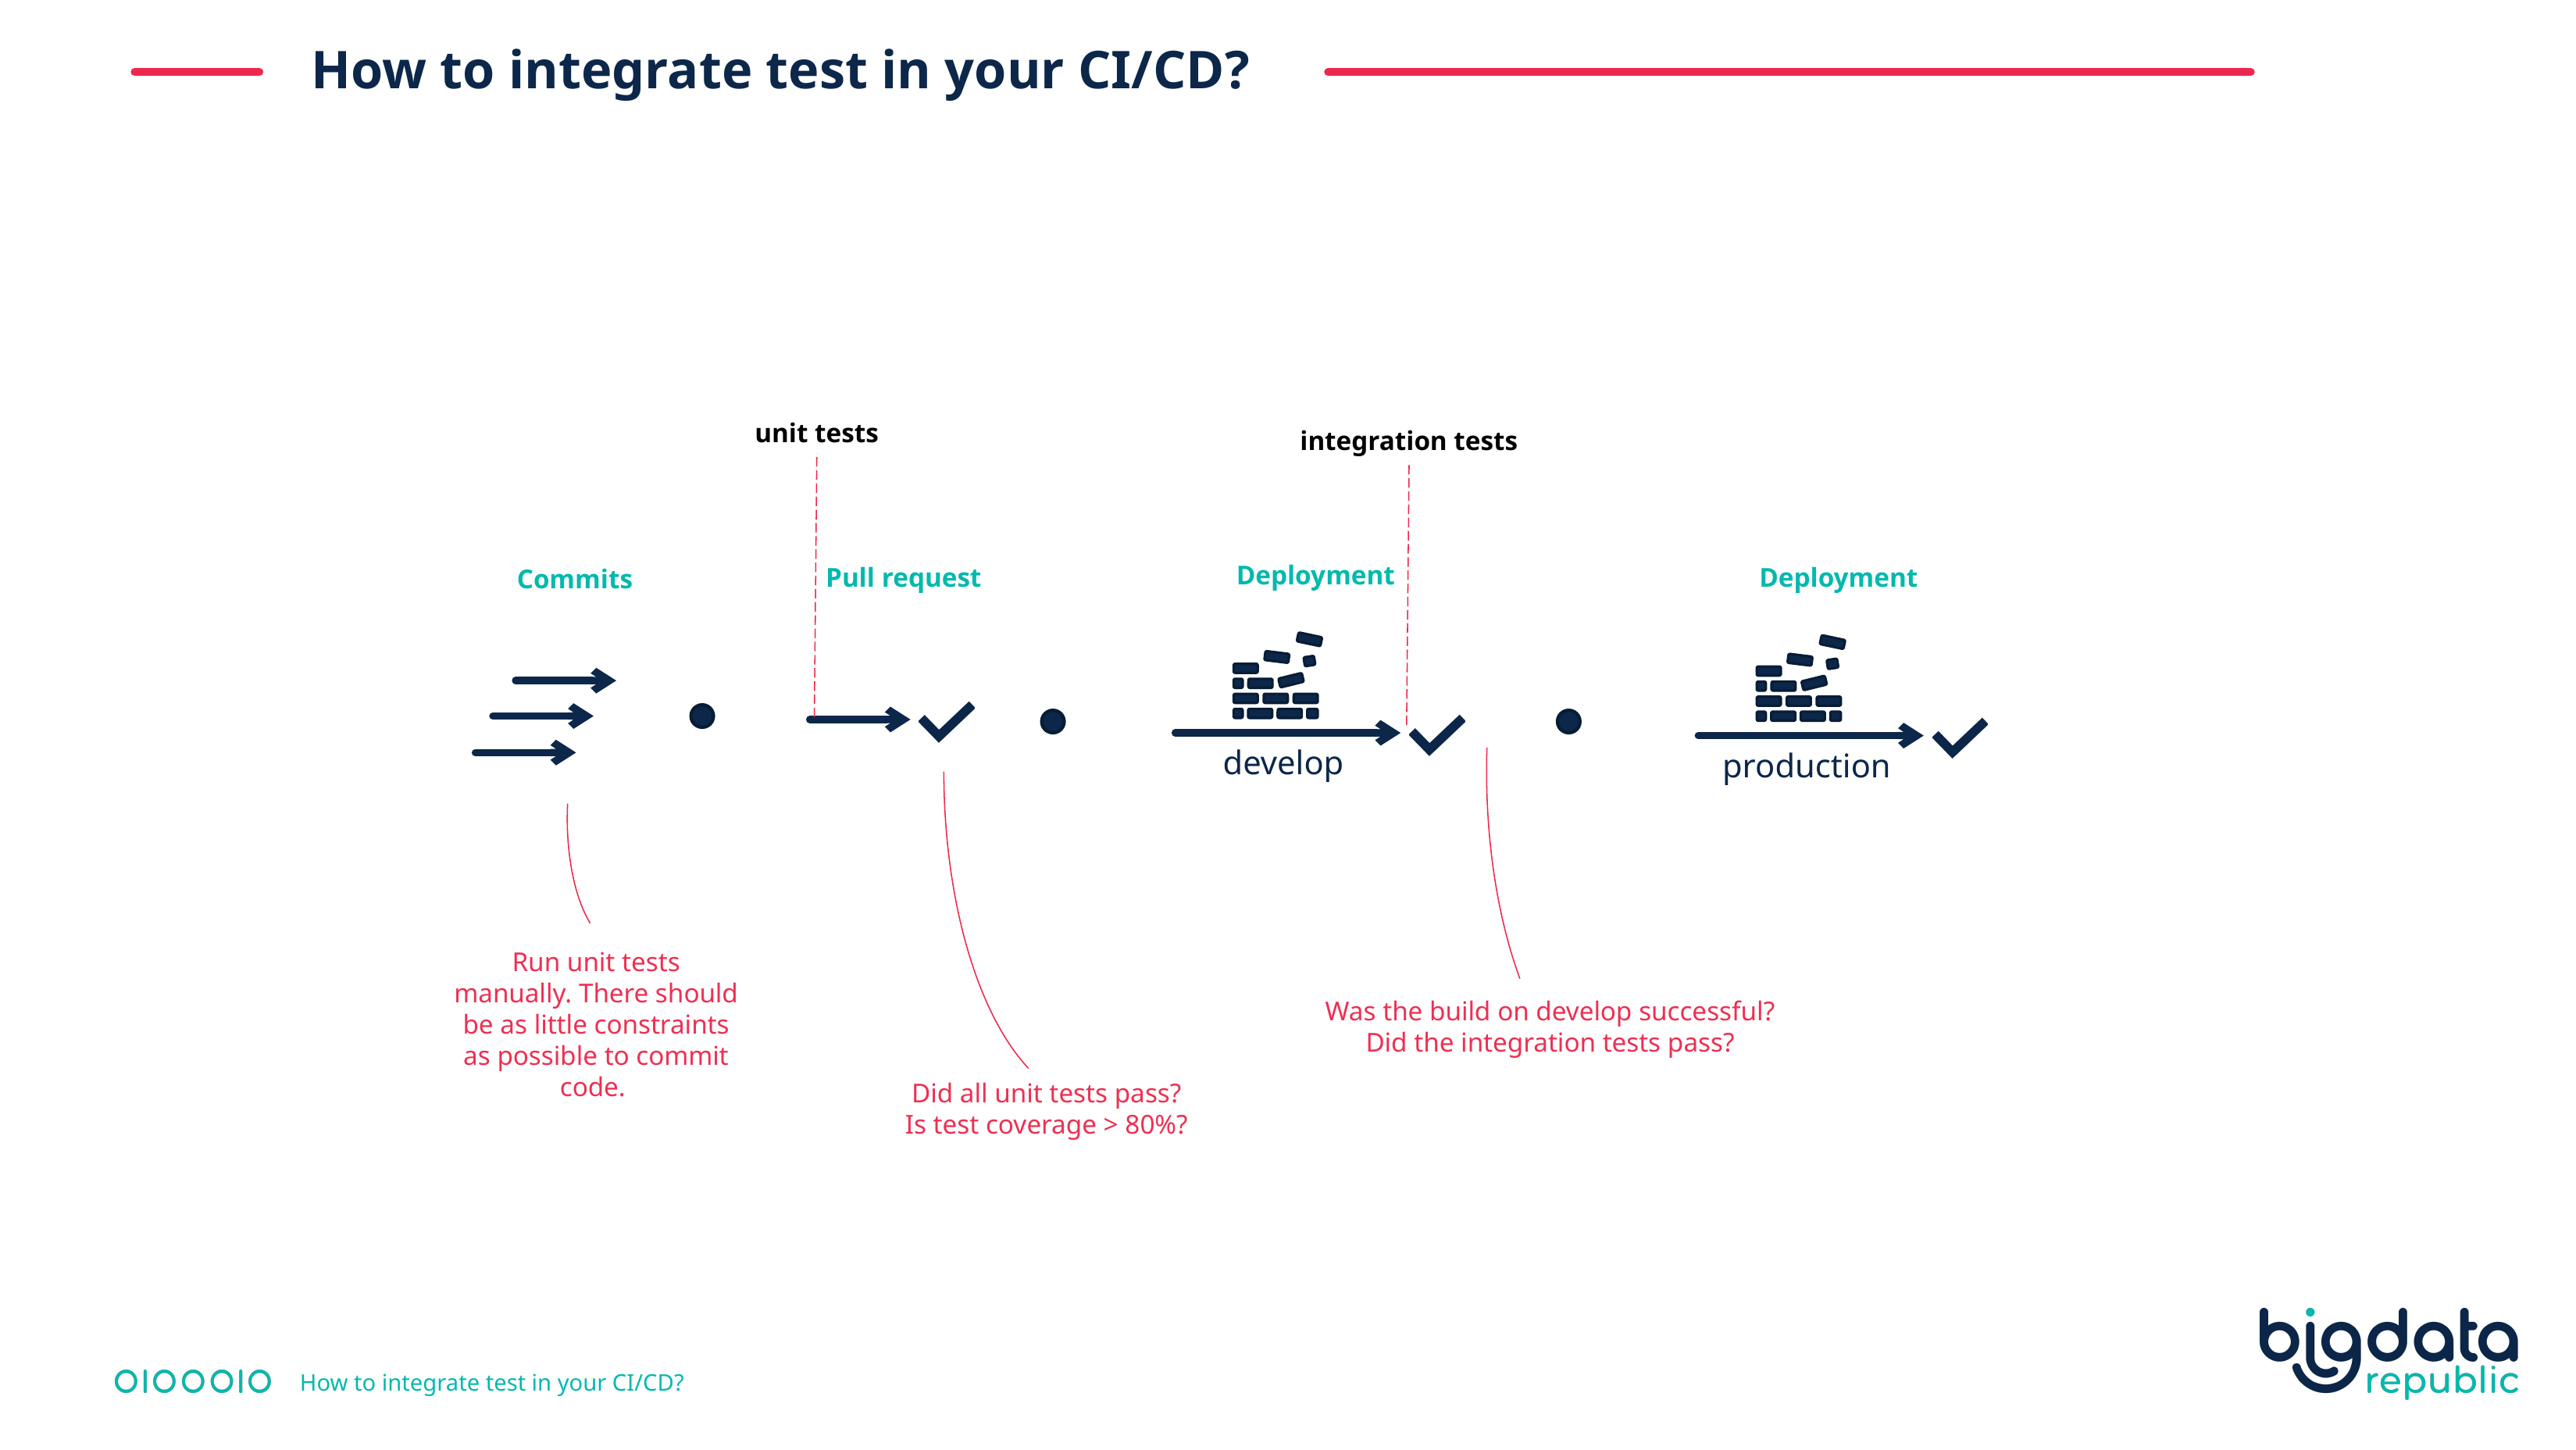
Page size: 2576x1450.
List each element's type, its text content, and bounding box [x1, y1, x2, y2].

picture [1409, 707, 1465, 763]
text_box Did all unit tests pass? Is test coverage > 80%? [894, 1070, 1201, 1145]
text_box Deployment [1225, 552, 1287, 596]
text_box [1233, 634, 1322, 719]
text_box Pull request [891, 555, 994, 598]
text_box develop [1168, 734, 1398, 810]
text_box Was the build on develop successful? Did the integration tests pass? [1313, 989, 1787, 1095]
text_box Commits [505, 557, 645, 600]
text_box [1291, 418, 1527, 726]
text_box [1040, 709, 1066, 735]
text_box Deployment [1747, 555, 1930, 598]
footer How to integrate test in your CI/CD? [299, 1359, 1684, 1405]
text_box How to integrate test in your CI/CD? [299, 30, 1572, 71]
picture [2260, 1308, 2519, 1401]
text_box How to integrate test in your CI/CD? [299, 81, 1572, 105]
text_box production [1692, 737, 1921, 812]
picture [919, 694, 975, 750]
text_box Run unit tests manually. There should be as little constraints as possible to commit code. [440, 939, 753, 1108]
text_box [943, 771, 1094, 1070]
text_box [1555, 709, 1582, 735]
picture [115, 1370, 271, 1394]
picture [1932, 709, 1989, 766]
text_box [746, 410, 888, 718]
text_box [689, 702, 715, 730]
text_box [566, 803, 630, 924]
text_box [1756, 637, 1845, 721]
text_box [1486, 748, 1637, 979]
